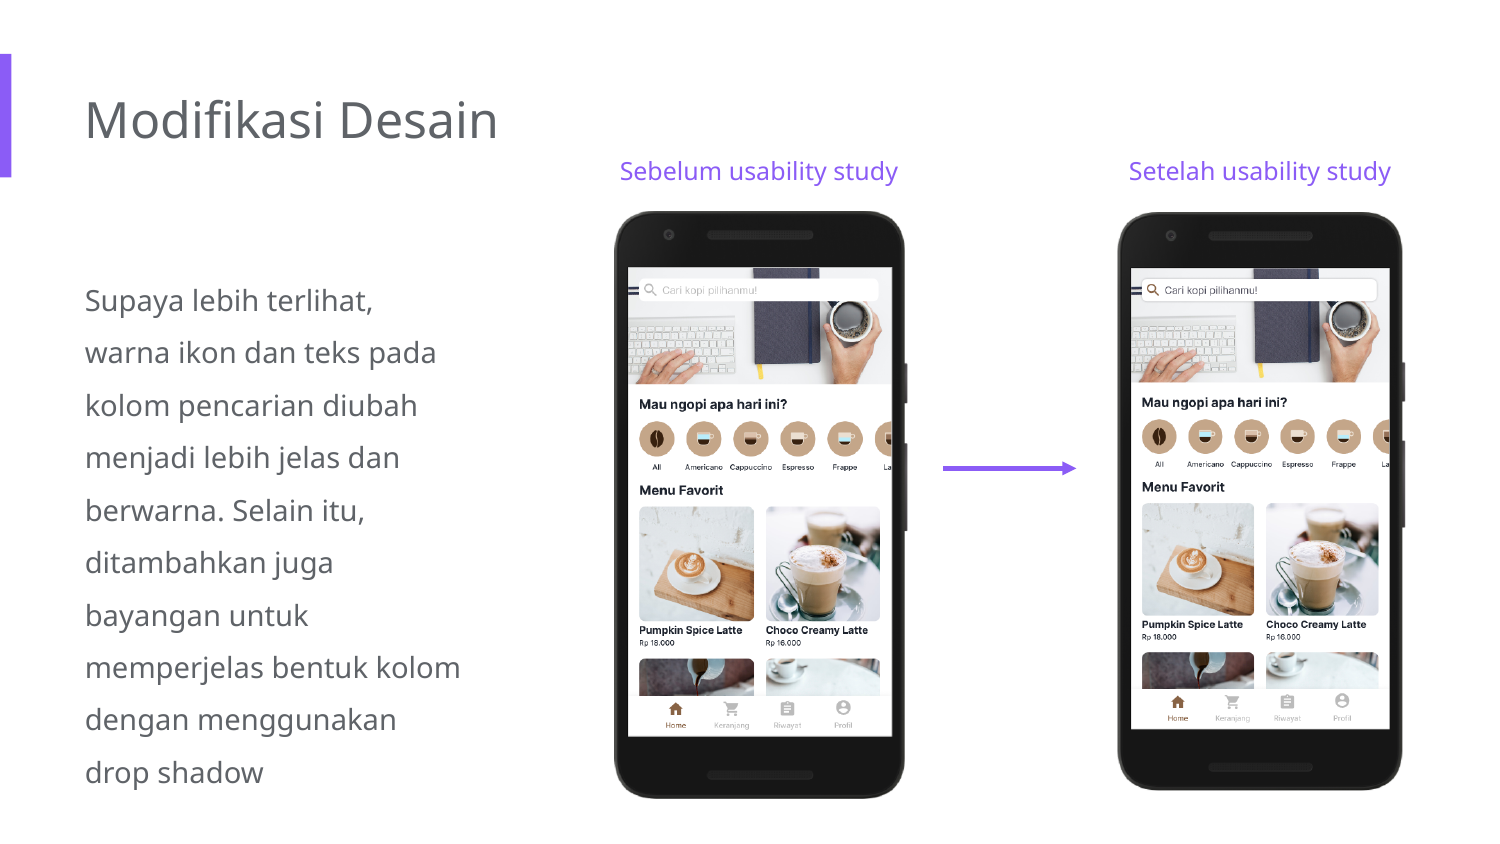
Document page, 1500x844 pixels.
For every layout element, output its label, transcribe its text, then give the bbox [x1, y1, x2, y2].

text_box Supaya lebih terlihat, warna ikon dan teks pada kolom pencarian diubah menjadi lebih jelas dan berwarna. Selain itu, ditambahkan juga bayangan untuk memperjelas bentuk kolom dengan menggunakan drop shadow [84, 249, 483, 805]
text_box Setelah usability study [1067, 139, 1454, 235]
text_box Sebelum usability study [566, 139, 953, 235]
picture [1110, 207, 1410, 795]
picture [609, 207, 909, 807]
text_box Modifikasi Desain [84, 73, 1234, 164]
